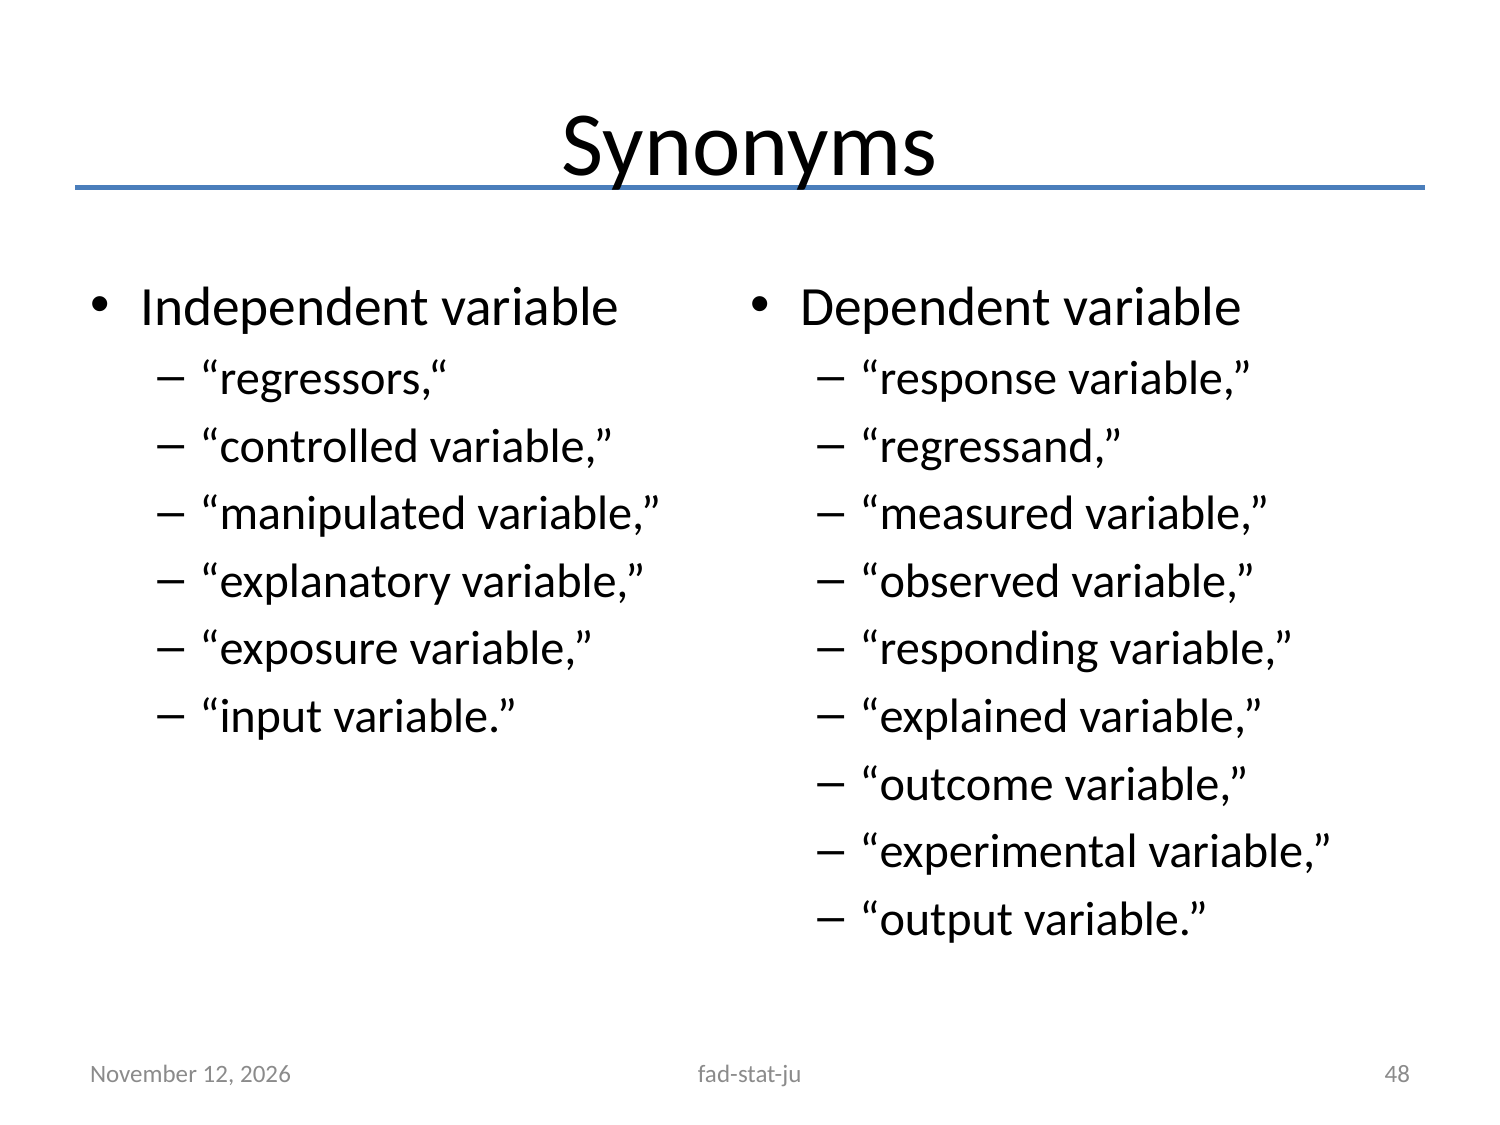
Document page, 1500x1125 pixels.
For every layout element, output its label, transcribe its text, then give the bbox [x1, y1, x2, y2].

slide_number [75, 1042, 425, 1103]
slide_number 48 [1074, 1042, 1425, 1103]
footer fad-stat-ju [512, 1042, 988, 1103]
title Synonyms [75, 45, 1425, 233]
list Independent variable “regressors,“ “controlled variable,” “manipulated variable,” “explanatory variable,” “exposure variable,” “input variable.” Dependent variable “response variable,” “regressand,” “measured variable,” “observed variable,” “responding variable,” “explained variable,” “outcome variable,” “experimental variable,” “output variable.” [75, 262, 1425, 1005]
